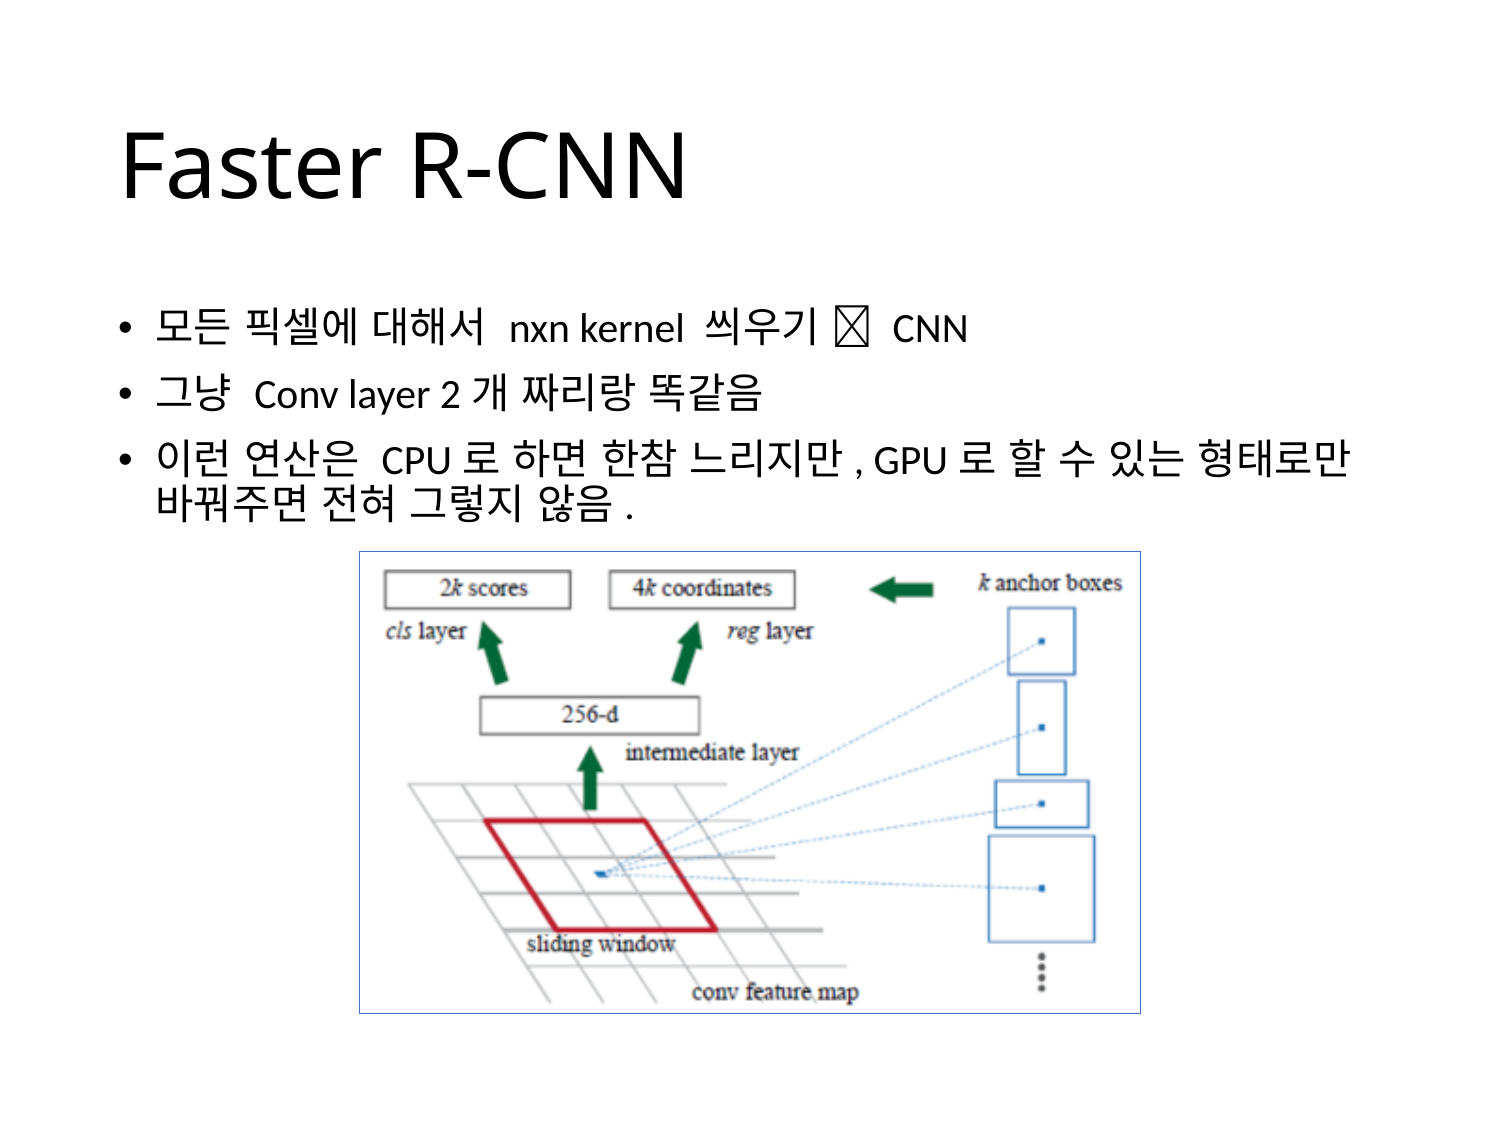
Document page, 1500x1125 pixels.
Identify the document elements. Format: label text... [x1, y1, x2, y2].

title Faster R-CNN [103, 59, 1397, 278]
picture [359, 551, 1141, 1014]
list 모든 픽셀에 대해서 nxn kernel 씌우기  CNN 그냥 Conv layer 2개 짜리랑 똑같음 이런 연산은 CPU로 하면 한참 느리지만, GPU로 할 수 있는 형태로만 바꿔주면 전혀 그렇지 않음. [103, 299, 1397, 1014]
